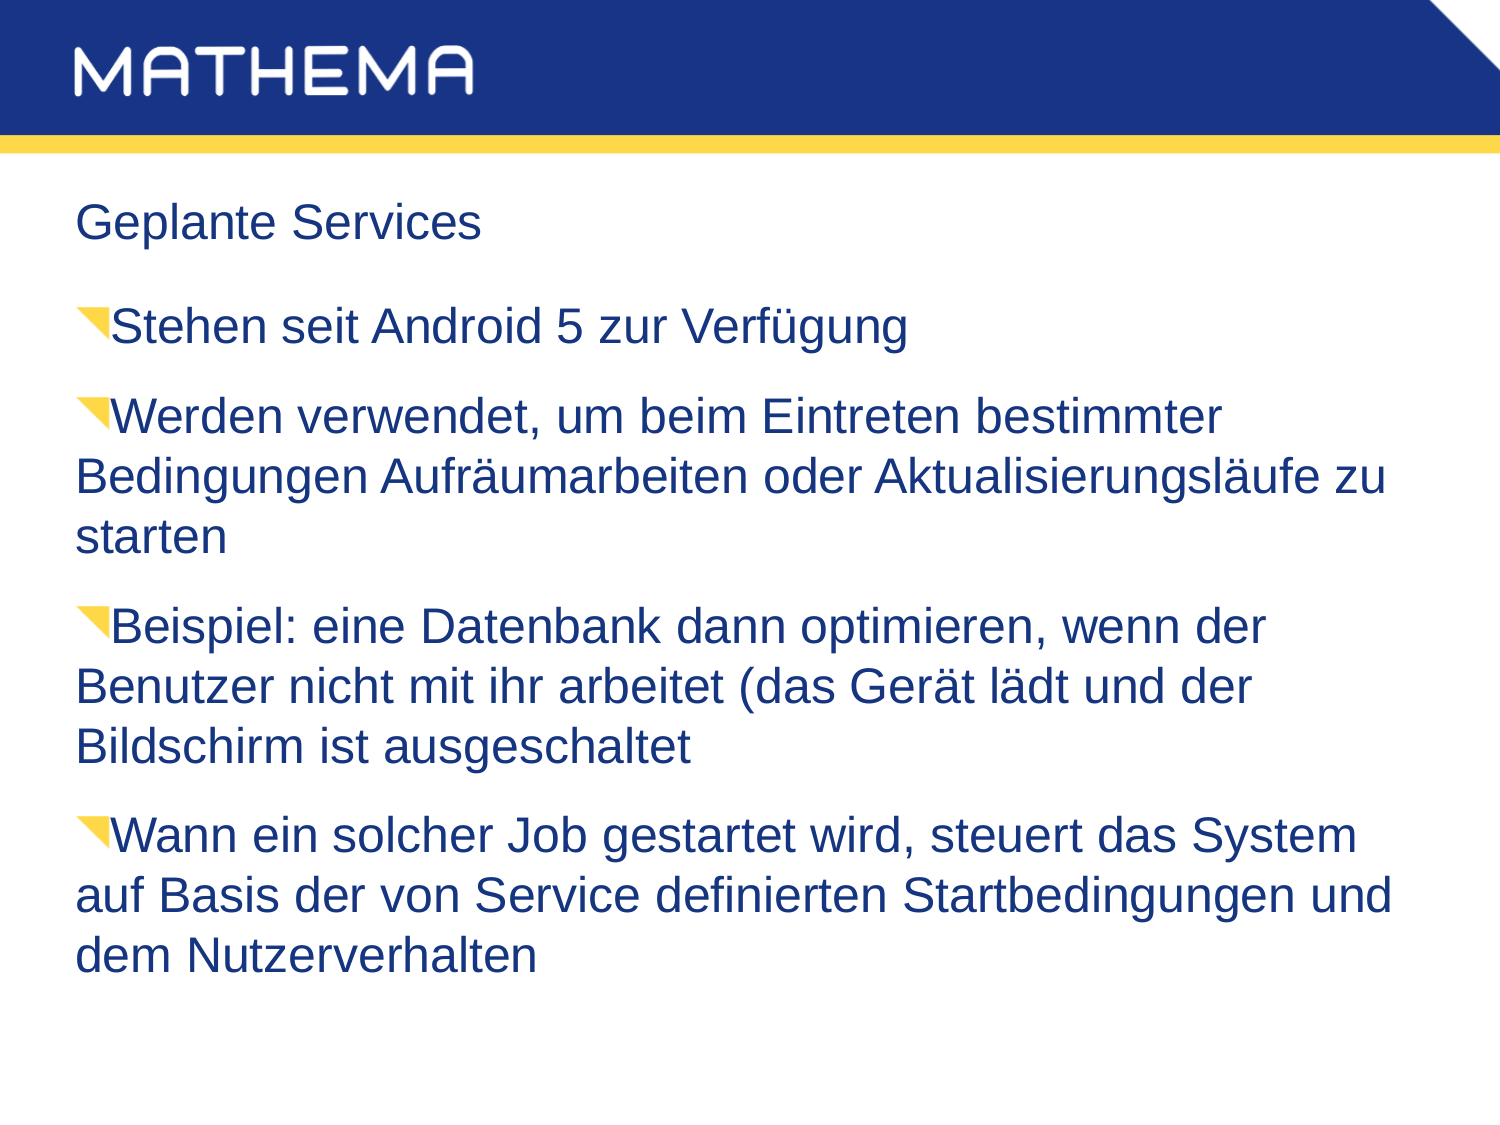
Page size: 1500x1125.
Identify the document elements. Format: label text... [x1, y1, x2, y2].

picture [0, 0, 1500, 1125]
list Stehen seit Android 5 zur Verfügung Werden verwendet, um beim Eintreten bestimmter Bedingungen Aufräumarbeiten oder Aktualisierungsläufe zu starten Beispiel: eine Datenbank dann optimieren, wenn der Benutzer nicht mit ihr arbeitet (das Gerät lädt und der Bildschirm ist ausgeschaltet Wann ein solcher Job gestartet wird, steuert das System auf Basis der von Service definierten Startbedingungen und dem Nutzerverhalten [75, 294, 1425, 1043]
title Geplante Services [75, 189, 1425, 261]
